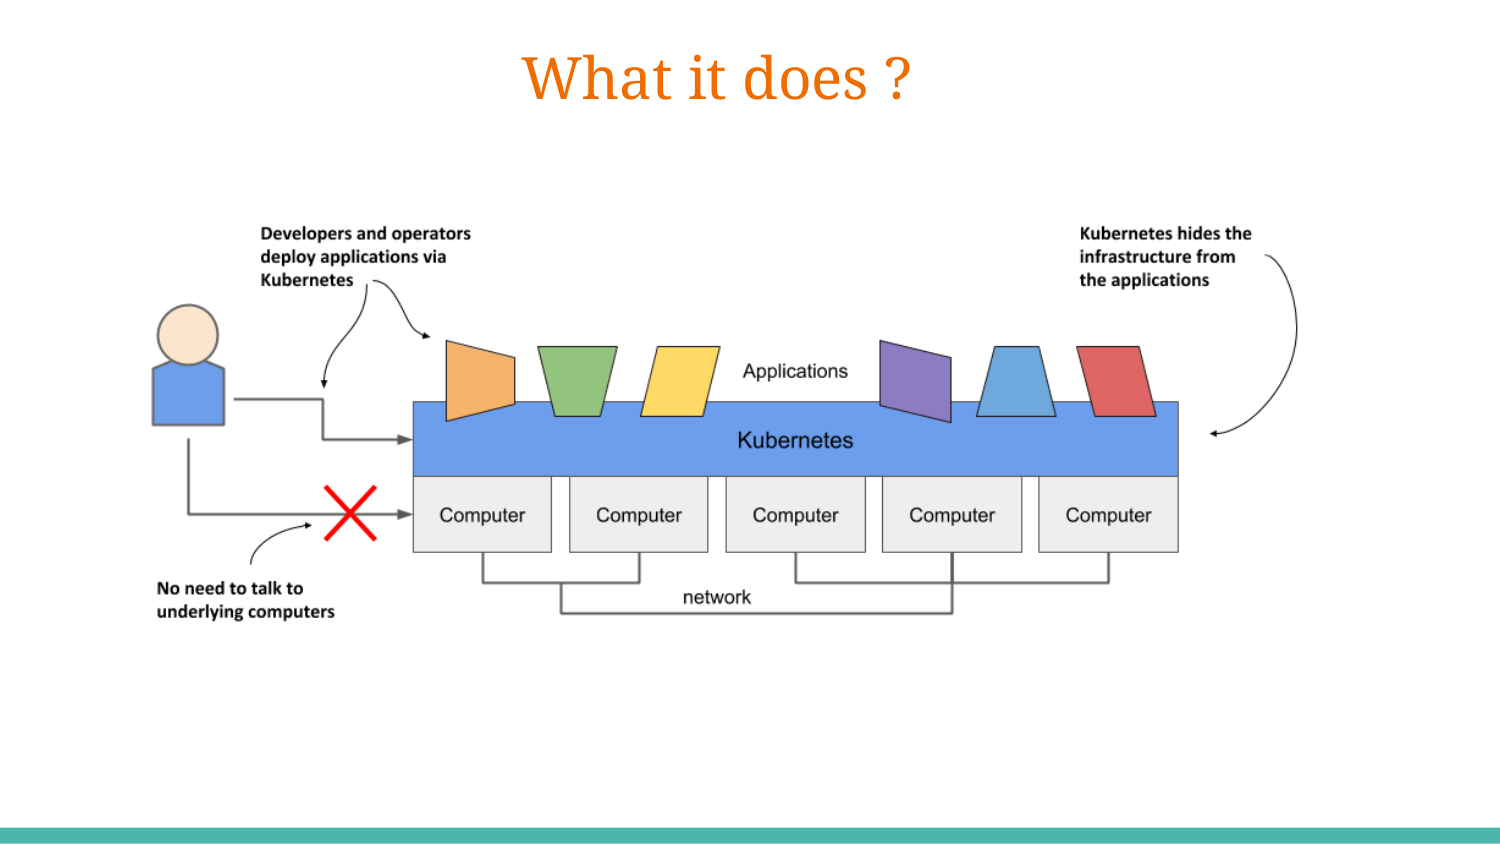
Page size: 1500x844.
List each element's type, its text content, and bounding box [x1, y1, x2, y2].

title What it does ? [56, 26, 1455, 110]
picture [144, 220, 1317, 624]
